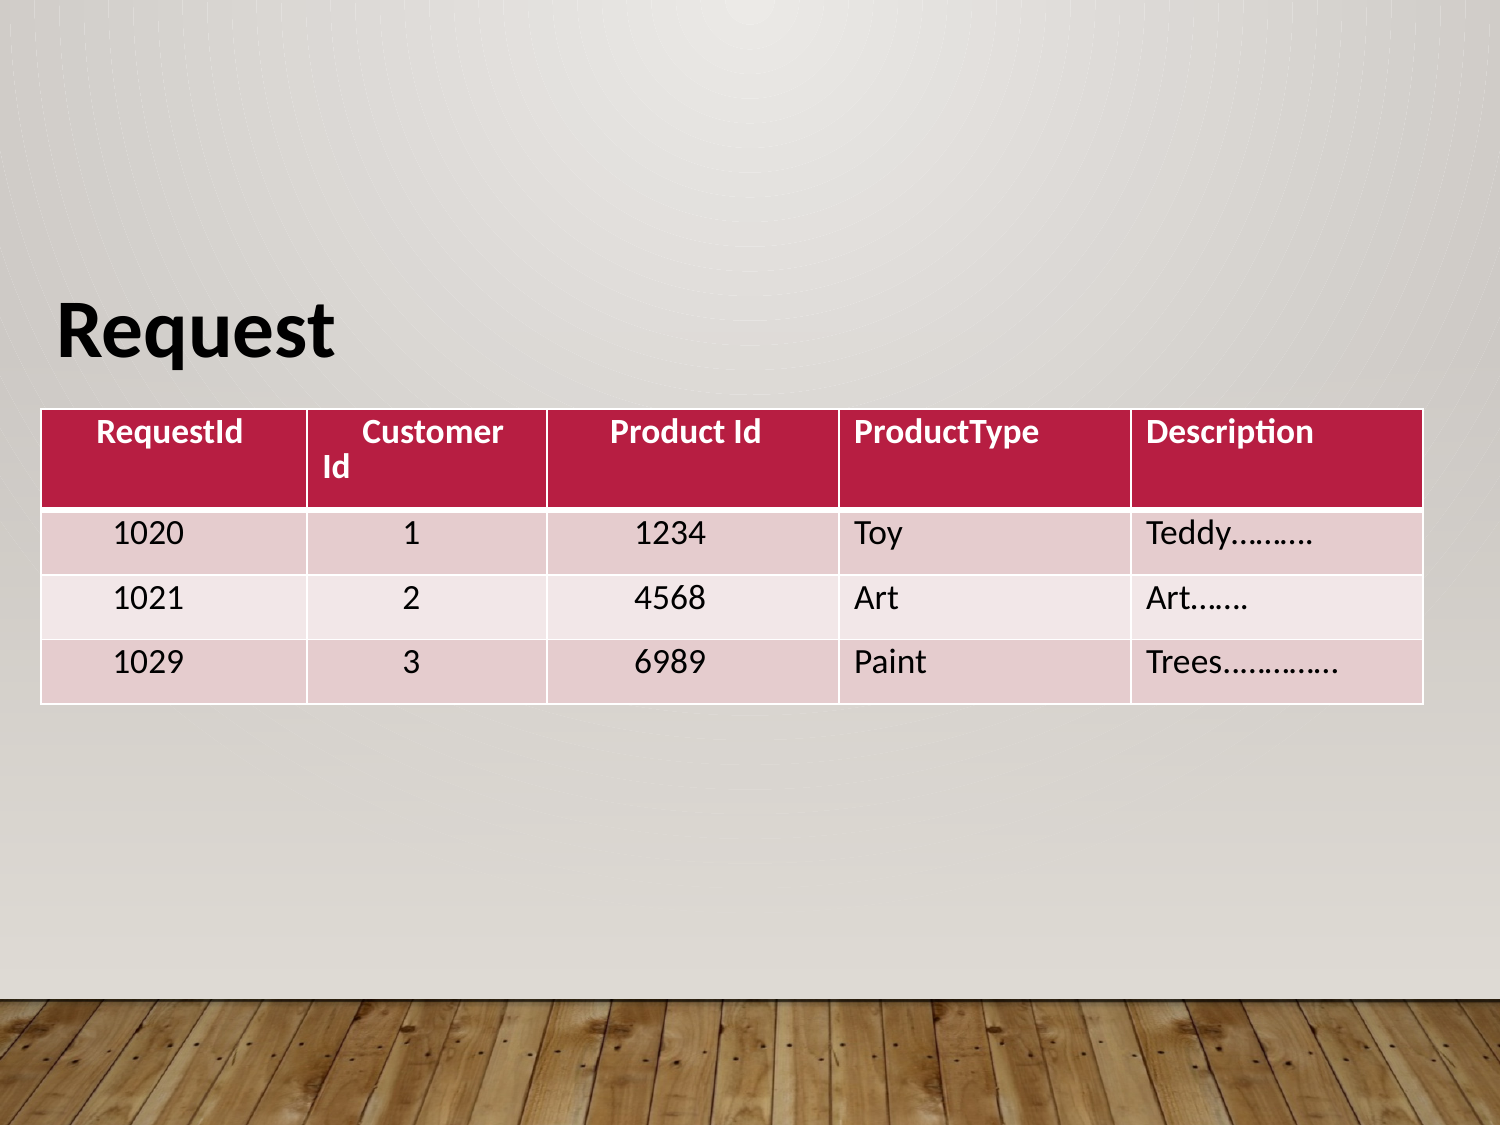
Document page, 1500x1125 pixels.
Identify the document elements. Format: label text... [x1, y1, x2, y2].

table_cell 1021 [42, 576, 306, 639]
table_header Customer Id [308, 410, 546, 507]
table_cell 2 [308, 576, 546, 639]
table_cell Art……. [1132, 576, 1422, 639]
table_cell 1020 [42, 513, 306, 574]
text_box Request [41, 267, 934, 382]
table_cell 1 [308, 513, 546, 574]
table_header RequestId [42, 410, 306, 507]
table_cell Trees..………… [1132, 640, 1422, 703]
table_cell 4568 [548, 576, 838, 639]
table_cell Toy [840, 513, 1130, 574]
table_header ProductType [840, 410, 1130, 507]
table_cell 3 [308, 640, 546, 703]
table_header Description [1132, 410, 1422, 507]
picture [0, 999, 1500, 1125]
table_cell 1029 [42, 640, 306, 703]
table_cell 6989 [548, 640, 838, 703]
table_cell Teddy………. [1132, 513, 1422, 574]
table_header Product Id [548, 410, 838, 507]
table_cell Paint [840, 640, 1130, 703]
table_cell Art [840, 576, 1130, 639]
table_cell 1234 [548, 513, 838, 574]
